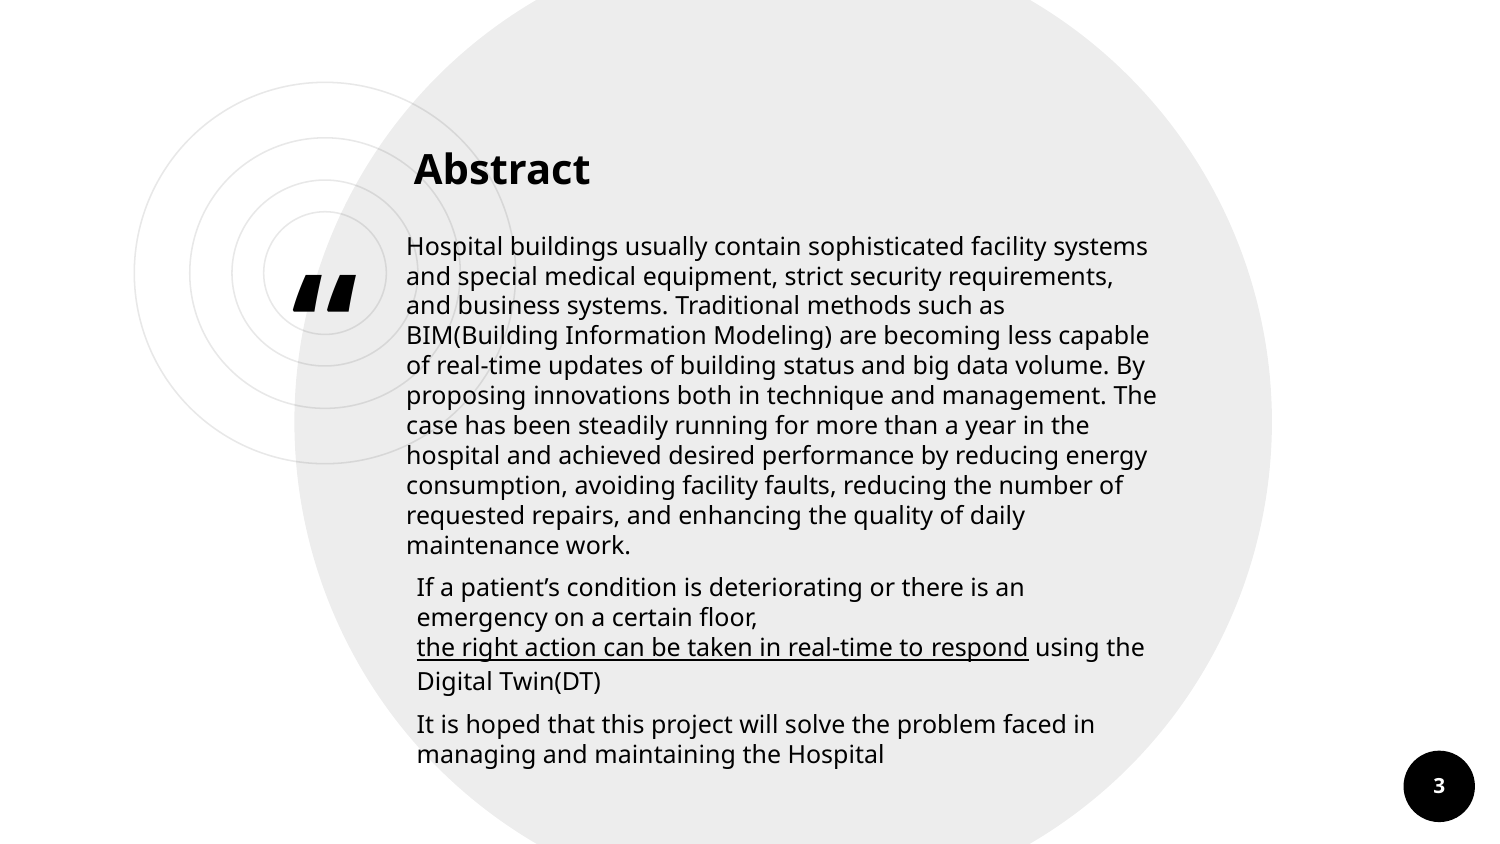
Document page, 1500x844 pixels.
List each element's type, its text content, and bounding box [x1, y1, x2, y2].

slide_number 3 [1403, 750, 1475, 823]
list Hospital buildings usually contain sophisticated facility systems and special medical equipment, strict security requirements, and business systems. Traditional methods such as BIM(Building Information Modeling) are becoming less capable of real-time updates of building status and big data volume. By proposing innovations both in technique and management. The case has been steadily running for more than a year in the hospital and achieved desired performance by reducing energy consumption, avoiding facility faults, reducing the number of requested repairs, and enhancing the quality of daily maintenance work. If a patient’s condition is deteriorating or there is an emergency on a certain floor, the right action can be taken in real-time to respond using the Digital Twin(DT) It is hoped that this project will solve the problem faced in managing and maintaining the Hospital [391, 215, 1175, 751]
text_box Abstract [399, 135, 839, 201]
